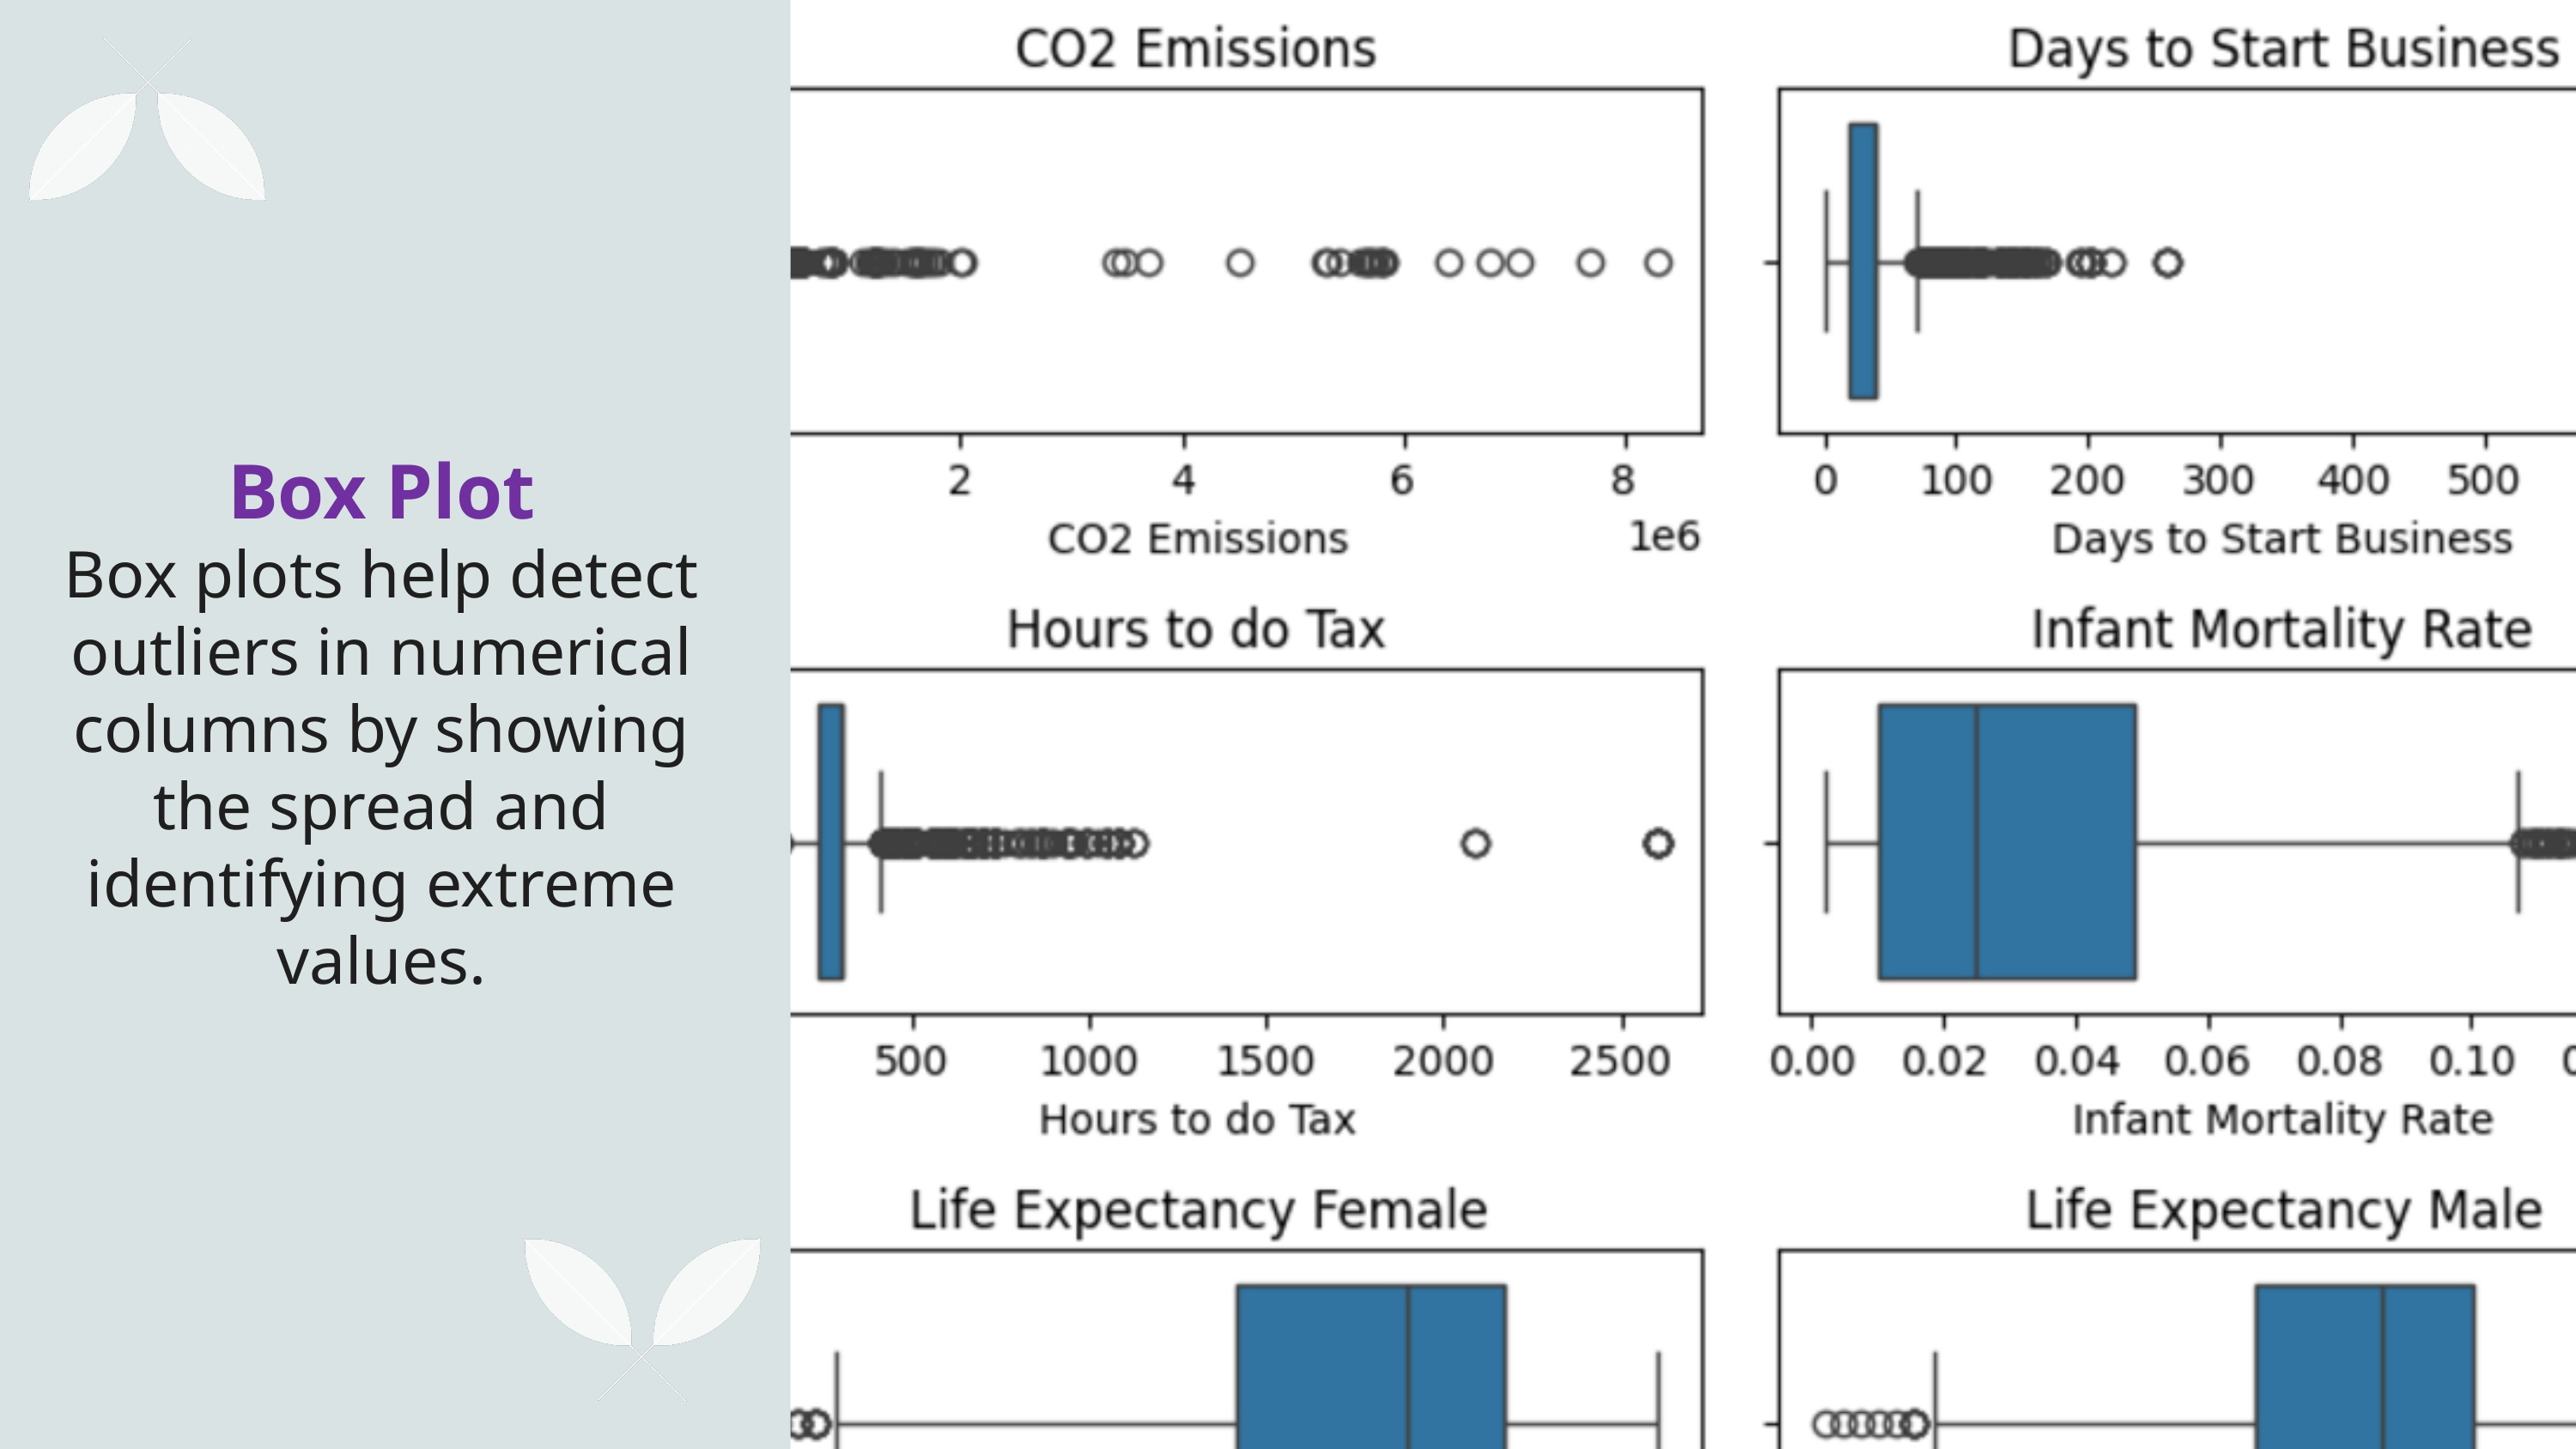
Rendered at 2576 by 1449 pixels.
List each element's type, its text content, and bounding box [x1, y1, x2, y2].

text_box [790, 0, 1285, 1449]
text_box Box Plot Box plots help detect outliers in numerical columns by showing the spread and identifying extreme values. [16, 443, 747, 1075]
text_box [410, 1190, 790, 1440]
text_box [1287, 0, 2576, 1449]
text_box [0, 0, 380, 249]
